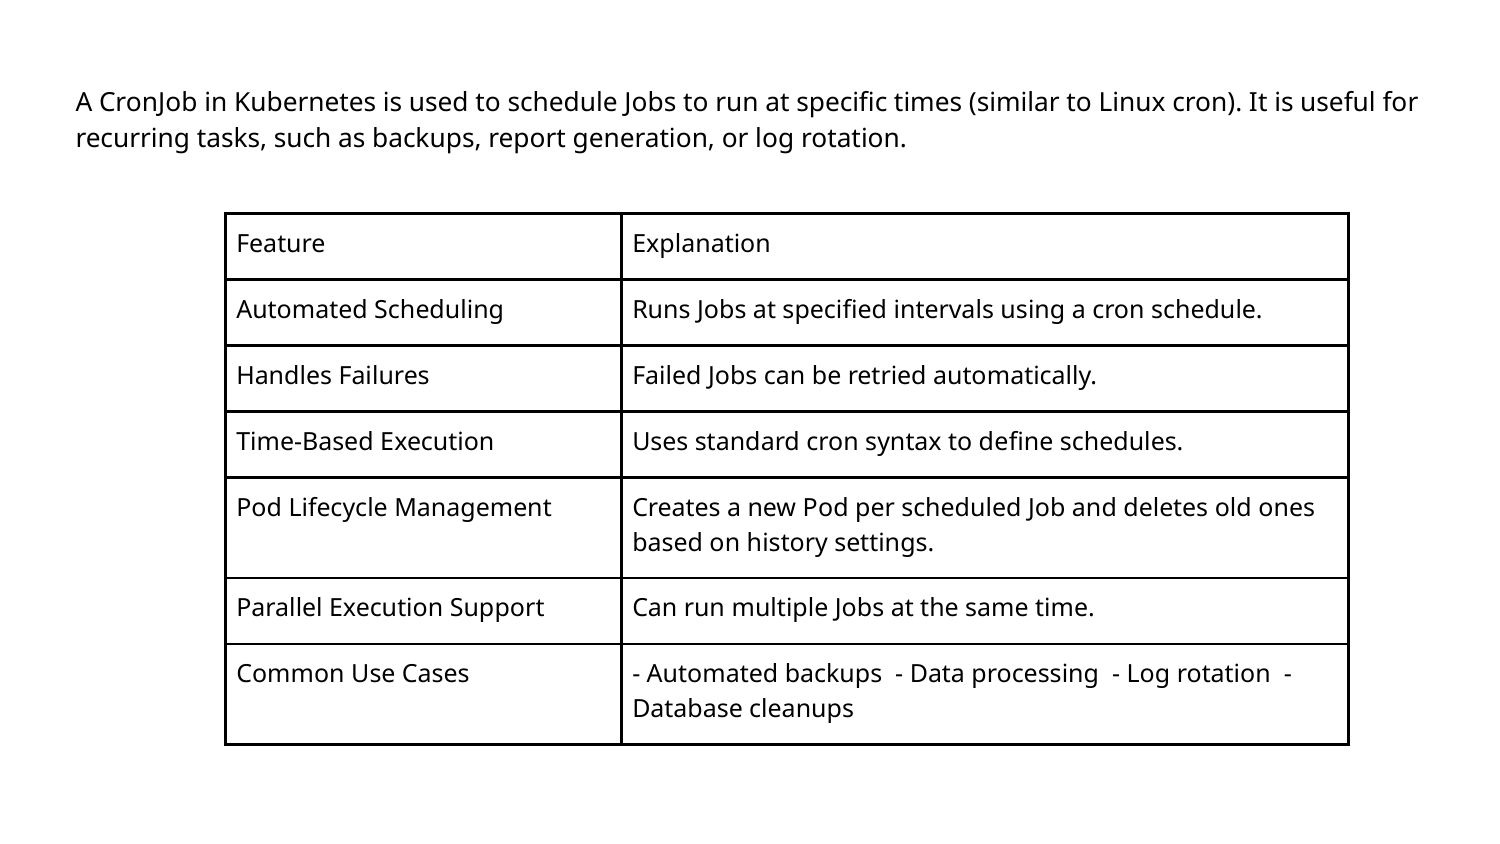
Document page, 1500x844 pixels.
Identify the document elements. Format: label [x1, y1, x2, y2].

table_cell [227, 579, 620, 643]
table_cell [227, 645, 620, 743]
table_cell [623, 579, 1347, 643]
table_cell [623, 413, 1347, 476]
table_header [227, 215, 620, 278]
table_cell [227, 479, 620, 577]
table_cell [623, 645, 1347, 743]
table_cell [623, 347, 1347, 410]
table_cell [623, 479, 1347, 577]
table_cell [227, 413, 620, 476]
table_header [623, 215, 1347, 278]
table_cell [623, 281, 1347, 344]
table_cell [227, 347, 620, 410]
text_box [75, 79, 1427, 154]
table_cell [227, 281, 620, 344]
